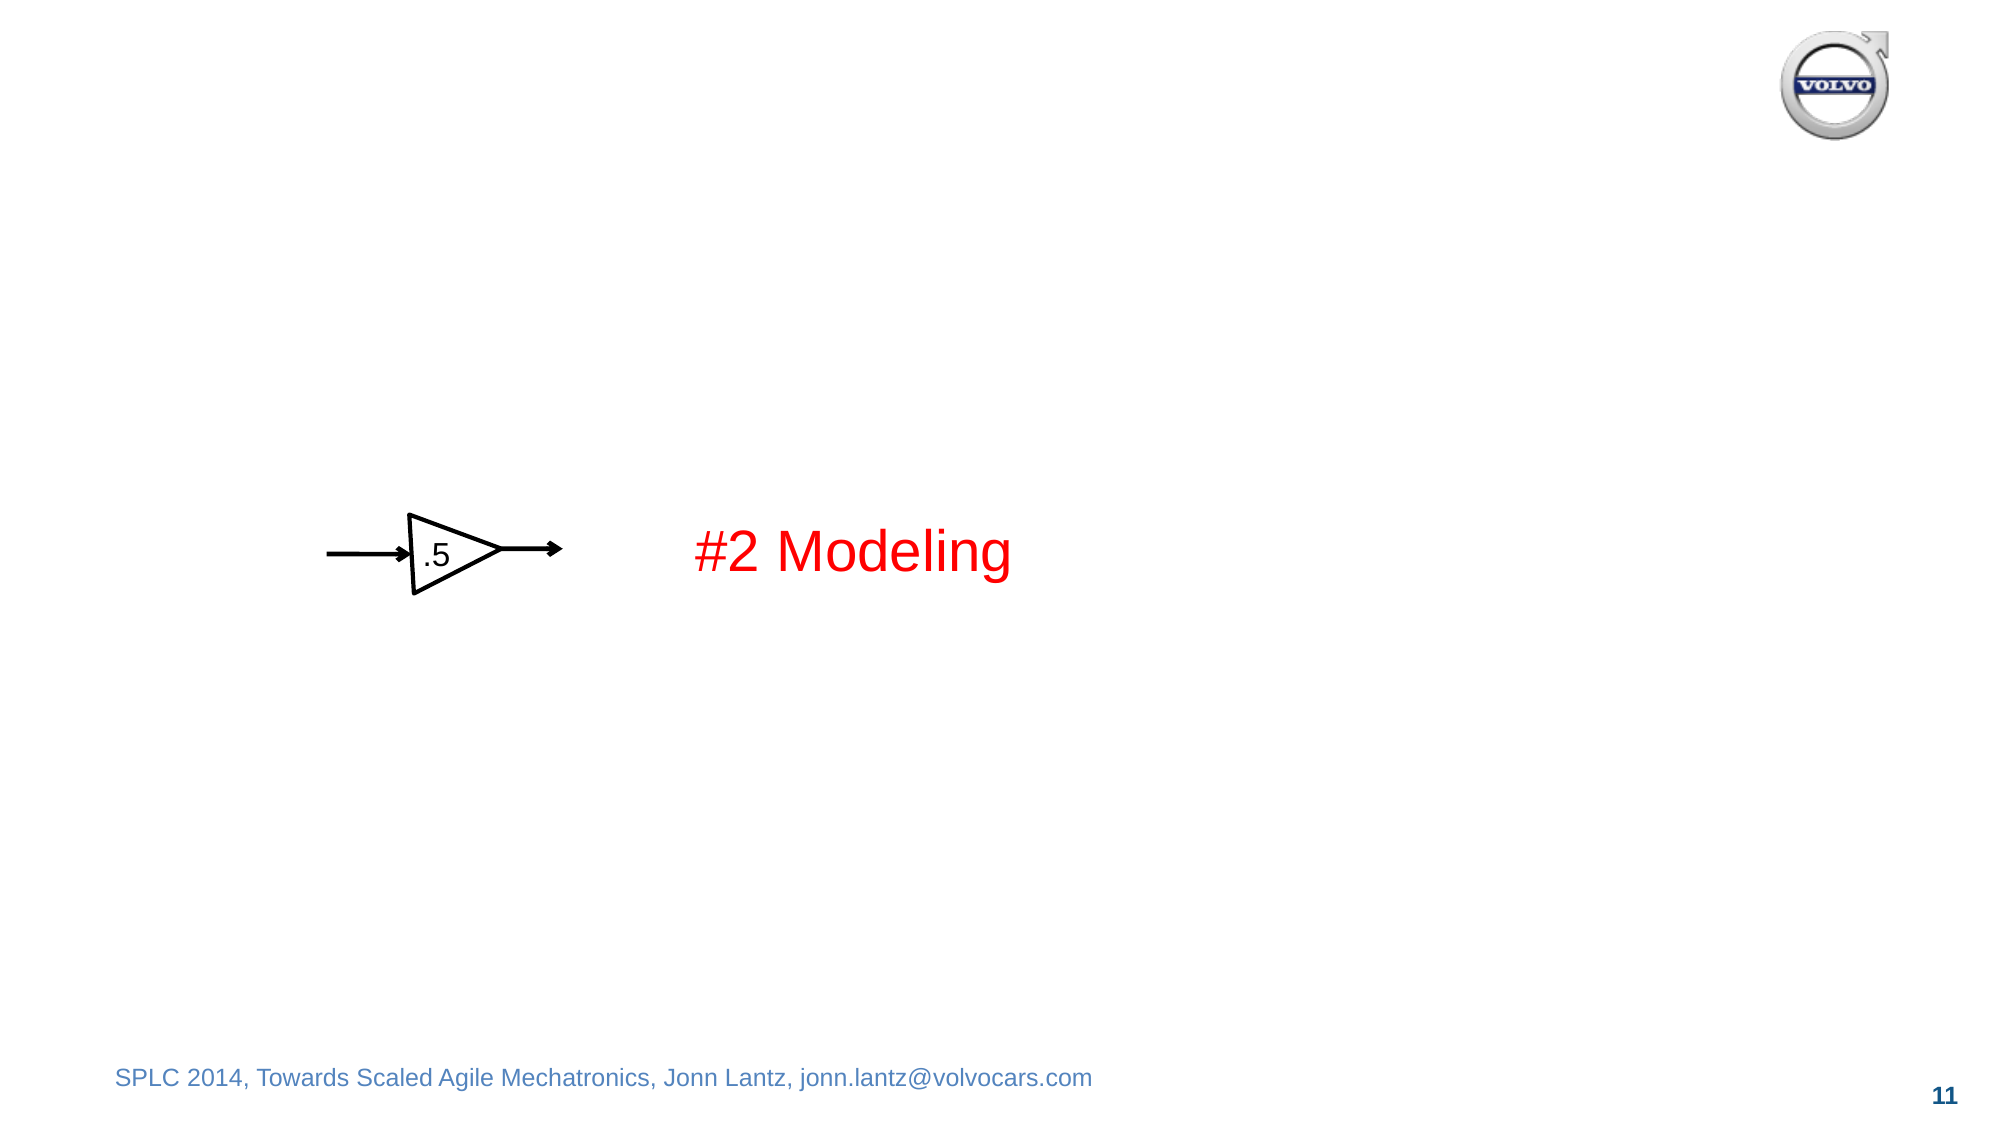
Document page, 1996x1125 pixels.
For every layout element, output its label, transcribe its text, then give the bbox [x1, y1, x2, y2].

text_box [407, 512, 444, 525]
text_box #2 Modeling [680, 505, 1029, 591]
text_box [411, 581, 443, 596]
picture [1777, 30, 1892, 141]
text_box .5 [407, 525, 466, 581]
text_box [466, 533, 501, 570]
